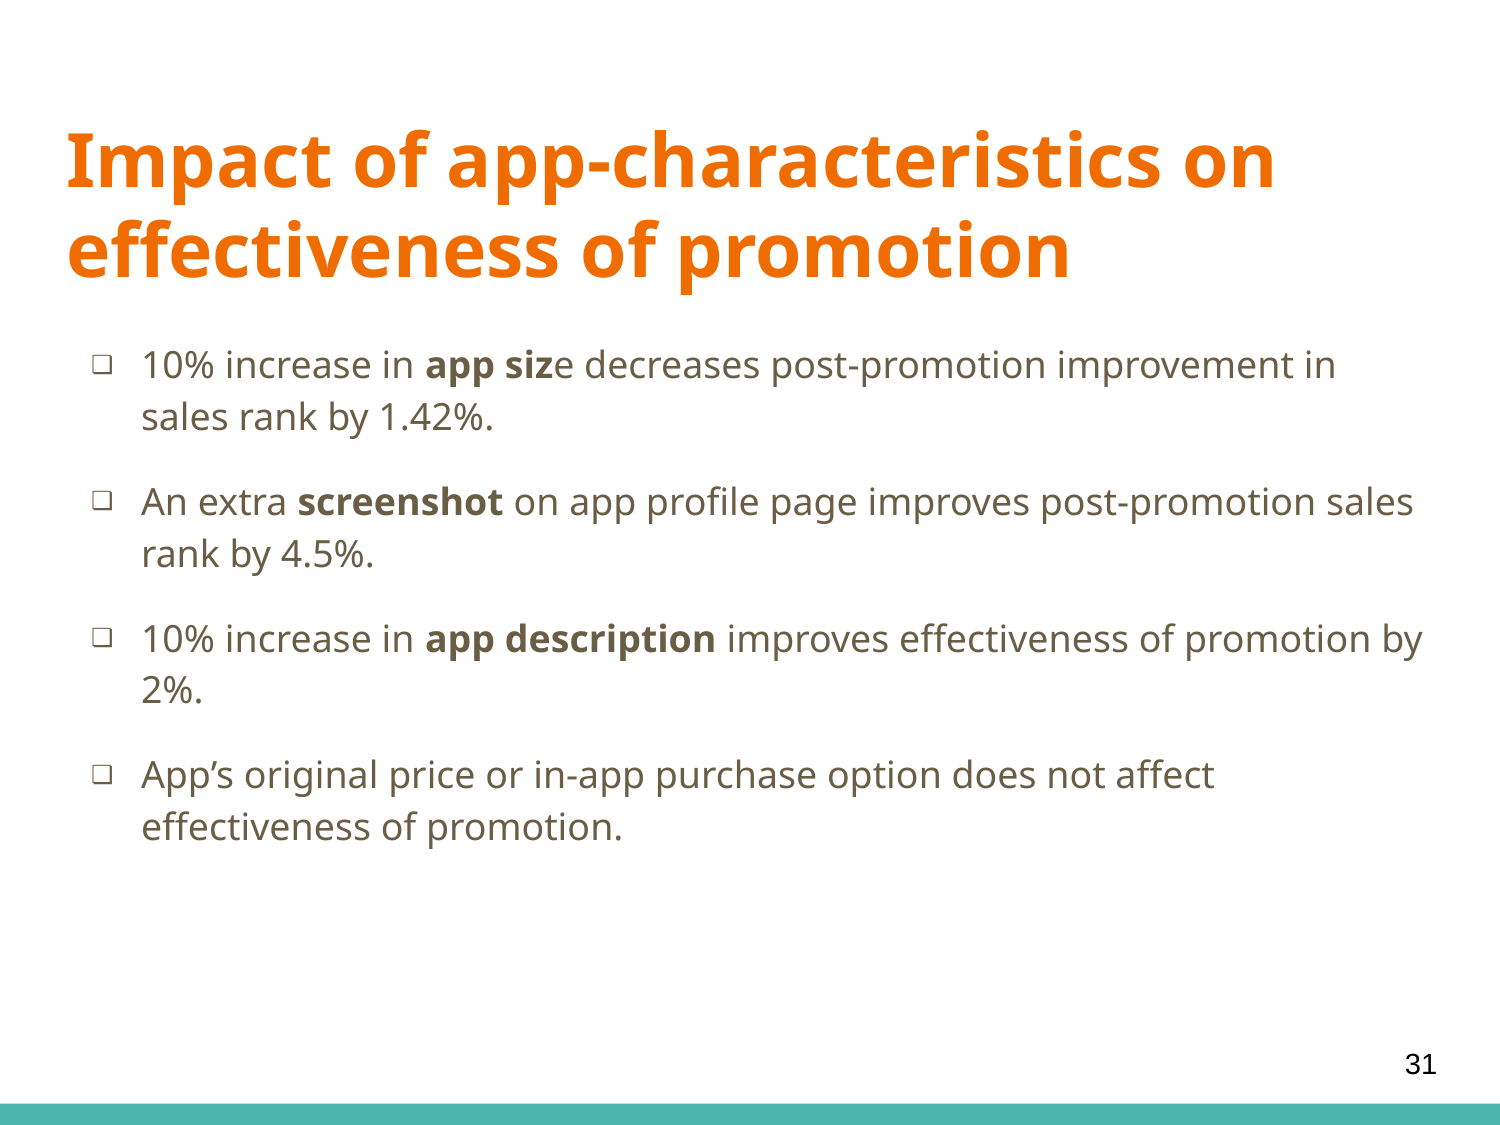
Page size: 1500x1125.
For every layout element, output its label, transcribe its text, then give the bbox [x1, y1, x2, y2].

title Impact of app-characteristics on effectiveness of promotion [51, 97, 1449, 240]
slide_number 30 [1389, 1019, 1480, 1106]
list 10% increase in app size decreases post-promotion improvement in sales rank by 1.42%. An extra screenshot on app profile page improves post-promotion sales rank by 4.5%. 10% increase in app description improves effectiveness of promotion by 2%. App’s original price or in-app purchase option does not affect effectiveness of promotion. [51, 240, 1449, 964]
